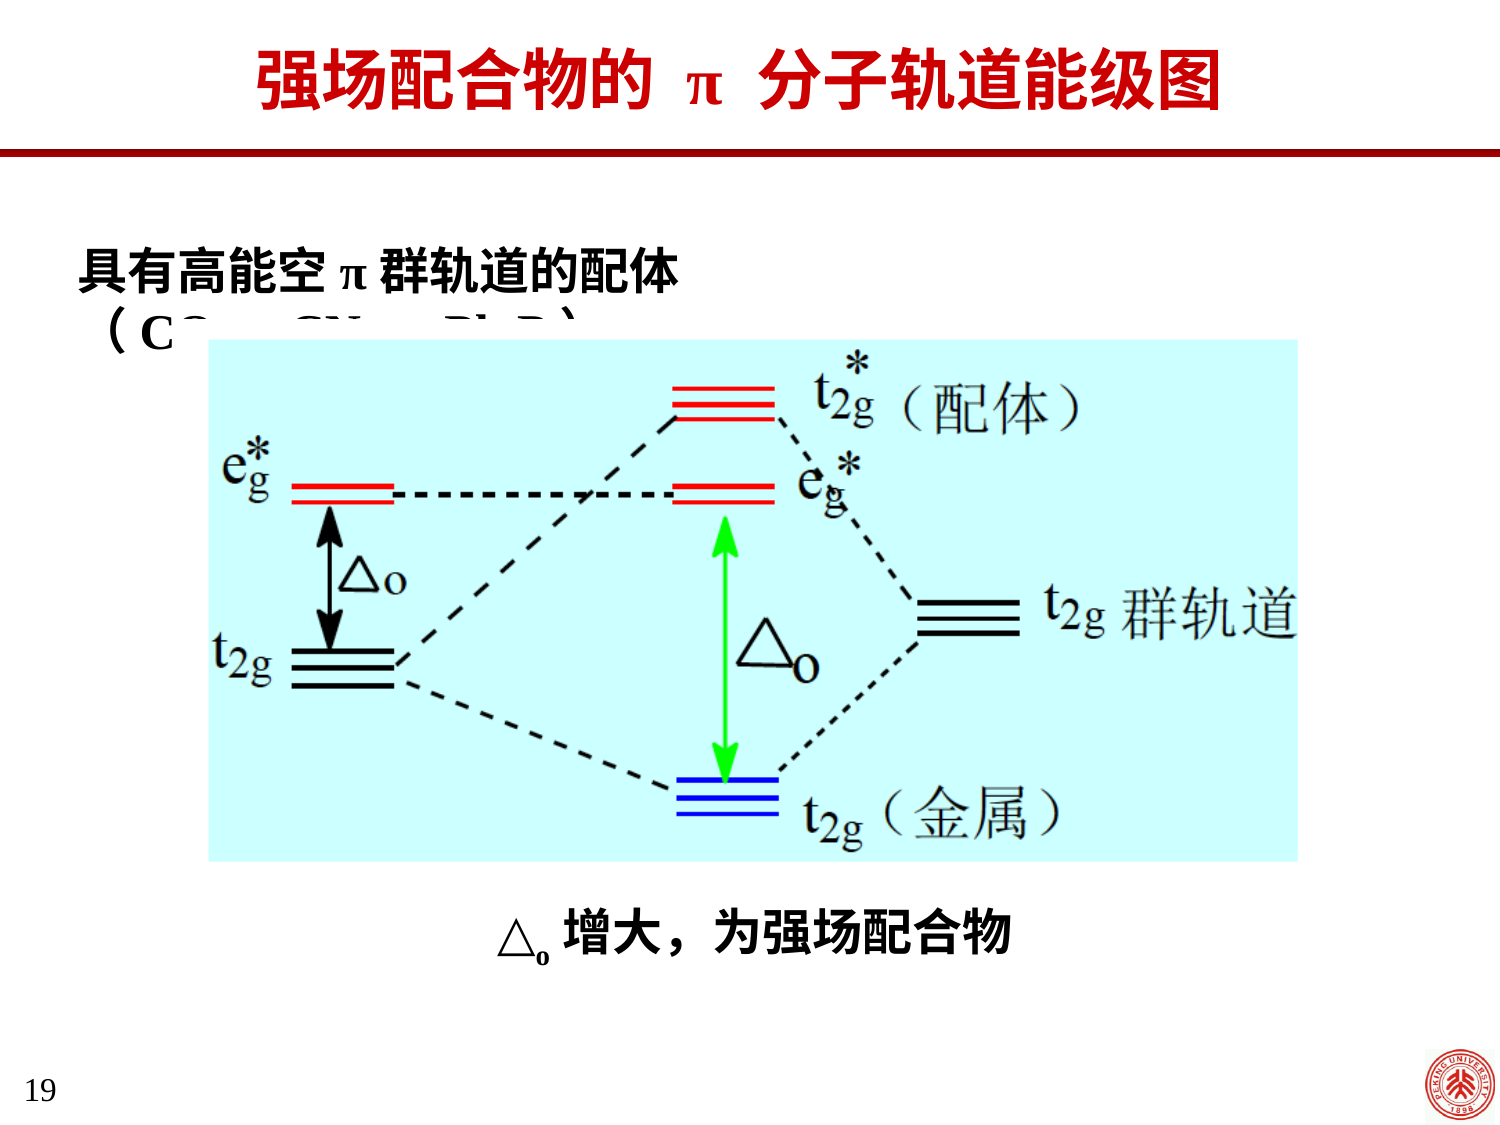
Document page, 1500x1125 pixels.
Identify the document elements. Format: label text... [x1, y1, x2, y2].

text_box 具有高能空π群轨道的配体（CO、CN-、Ph3P） [62, 231, 1114, 378]
text_box △o增大，为强场配合物 [482, 893, 1028, 979]
picture [177, 319, 1342, 881]
text_box 强场配合物的 π 分子轨道能级图 [232, 30, 1247, 126]
picture [1425, 1049, 1495, 1125]
text_box [0, 149, 1500, 157]
